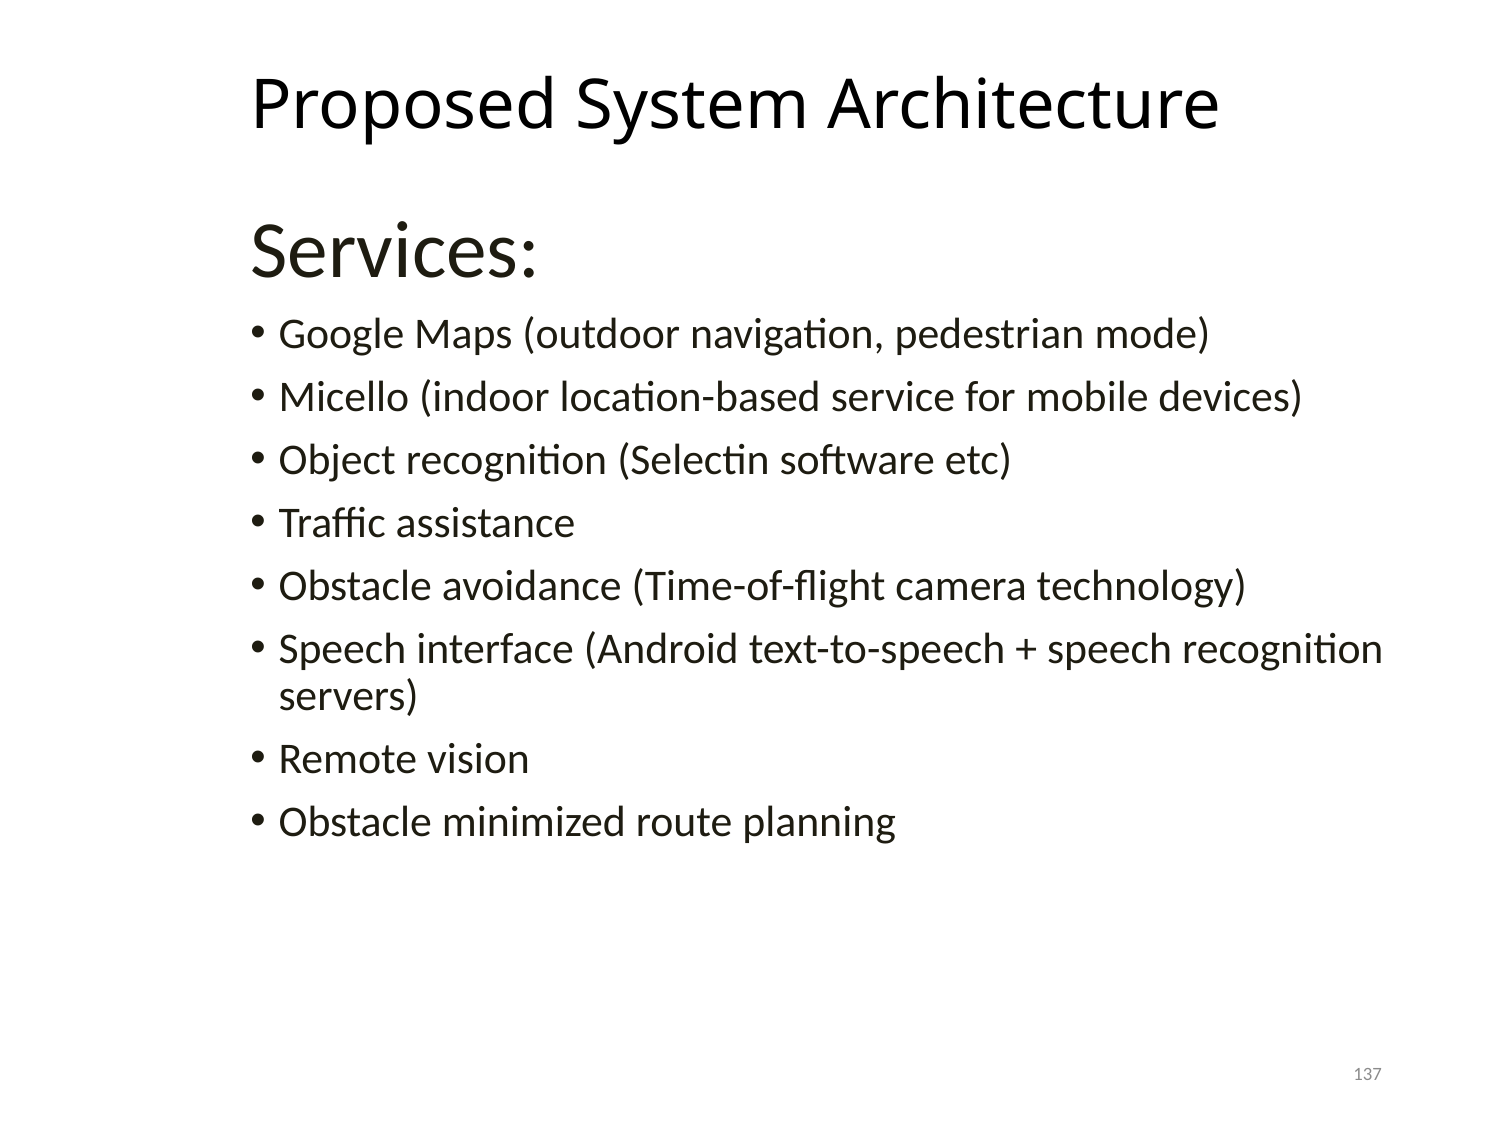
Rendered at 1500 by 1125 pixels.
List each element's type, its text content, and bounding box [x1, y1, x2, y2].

list Services: Google Maps (outdoor navigation, pedestrian mode) Micello (indoor location-based service for mobile devices) Object recognition (Selectin software etc) Traffic assistance Obstacle avoidance (Time-of-flight camera technology) Speech interface (Android text-to-speech + speech recognition servers) Remote vision Obstacle minimized route planning [235, 200, 1466, 1125]
slide_number 137 [1059, 1042, 1397, 1103]
title Proposed System Architecture [235, 12, 1466, 200]
